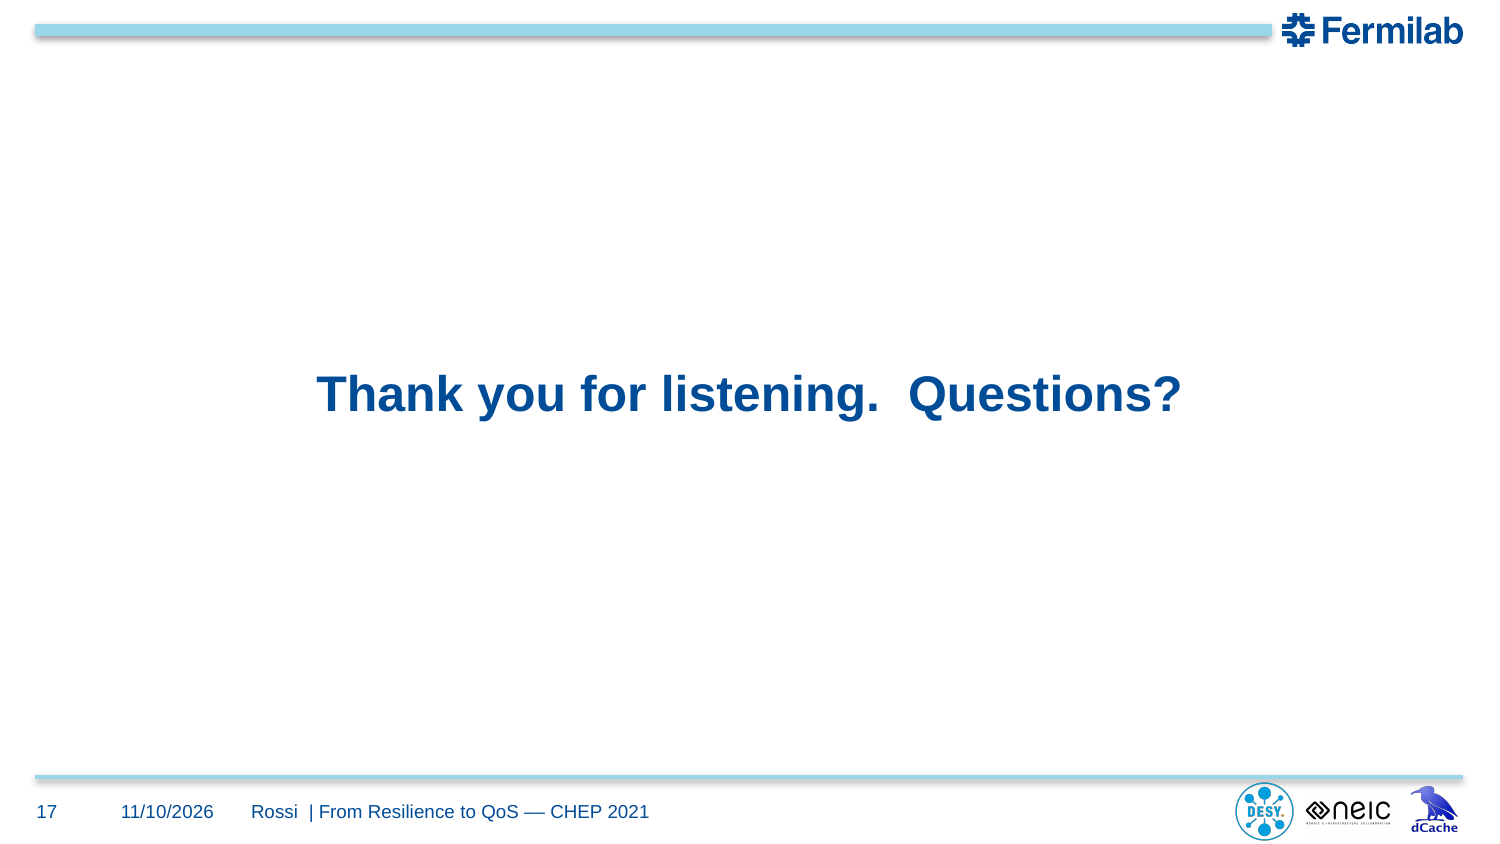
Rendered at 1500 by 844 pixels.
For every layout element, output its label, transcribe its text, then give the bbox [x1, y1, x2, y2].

picture [1282, 13, 1463, 47]
footer Rossi | From Resilience to QoS –– CHEP 2021 [251, 800, 1229, 831]
title Thank you for listening. Questions? [37, 369, 1463, 422]
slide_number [120, 800, 232, 830]
slide_number 17 [36, 800, 105, 830]
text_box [1234, 780, 1458, 842]
